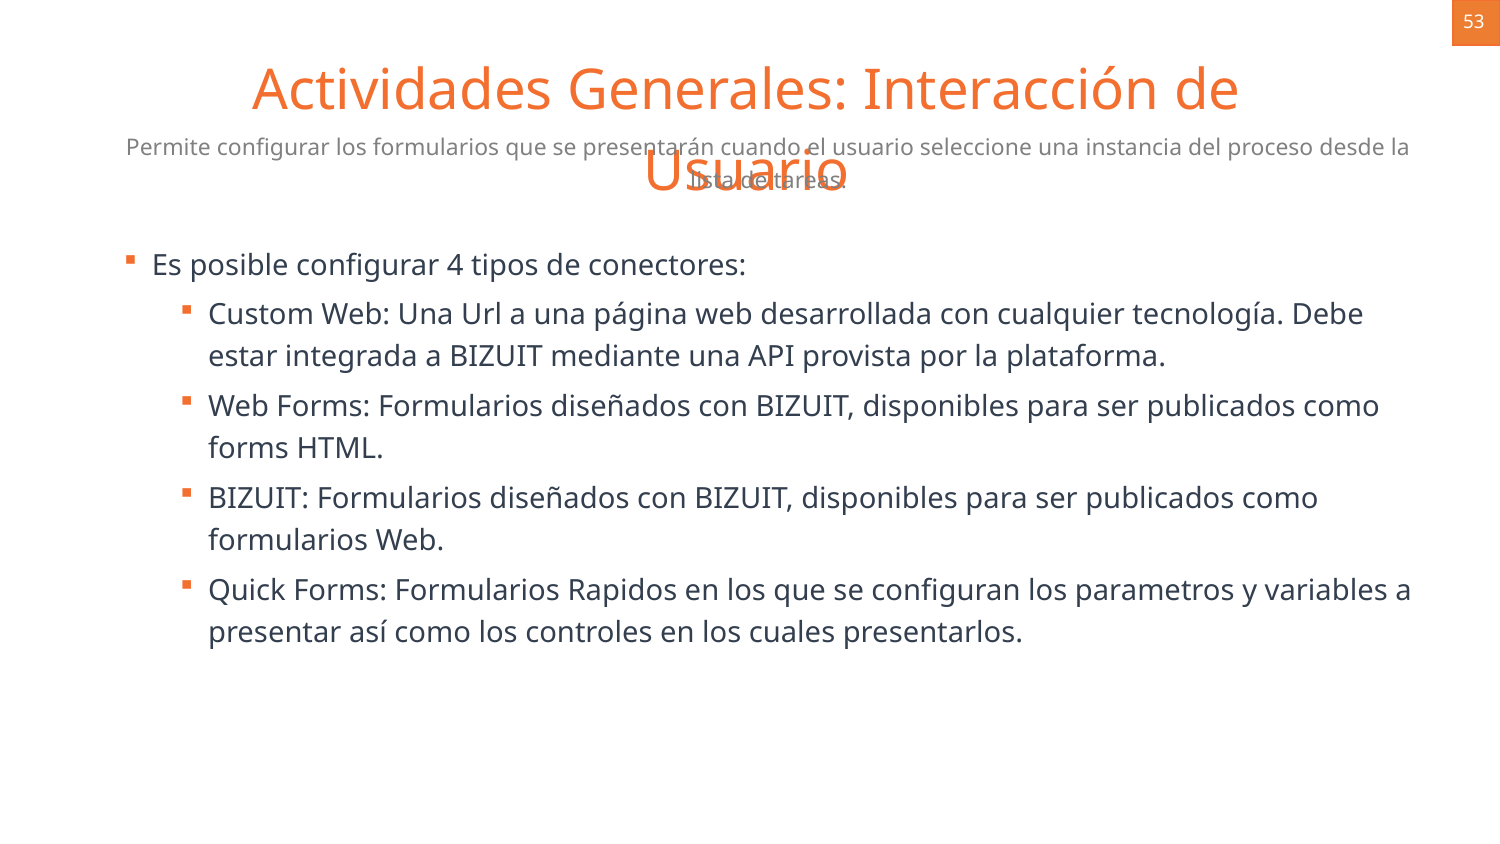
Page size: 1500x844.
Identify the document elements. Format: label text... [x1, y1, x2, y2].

list Actividades Generales: Interacción de Usuario [137, 34, 1356, 110]
slide_number 53 [1448, 0, 1496, 45]
list Permite configurar los formularios que se presentarán cuando el usuario seleccione una instancia del proceso desde la lista de tareas. [112, 121, 1425, 198]
text_box Es posible configurar 4 tipos de conectores: Custom Web: Una Url a una página web desarrollada con cualquier tecnología. Debe estar integrada a BIZUIT mediante una API provista por la plataforma. Web Forms: Formularios diseñados con BIZUIT, disponibles para ser publicados como forms HTML. BIZUIT: Formularios diseñados con BIZUIT, disponibles para ser publicados como formularios Web. Quick Forms: Formularios Rapidos en los que se configuran los parametros y variables a presentar así como los controles en los cuales presentarlos. [112, 233, 1425, 765]
